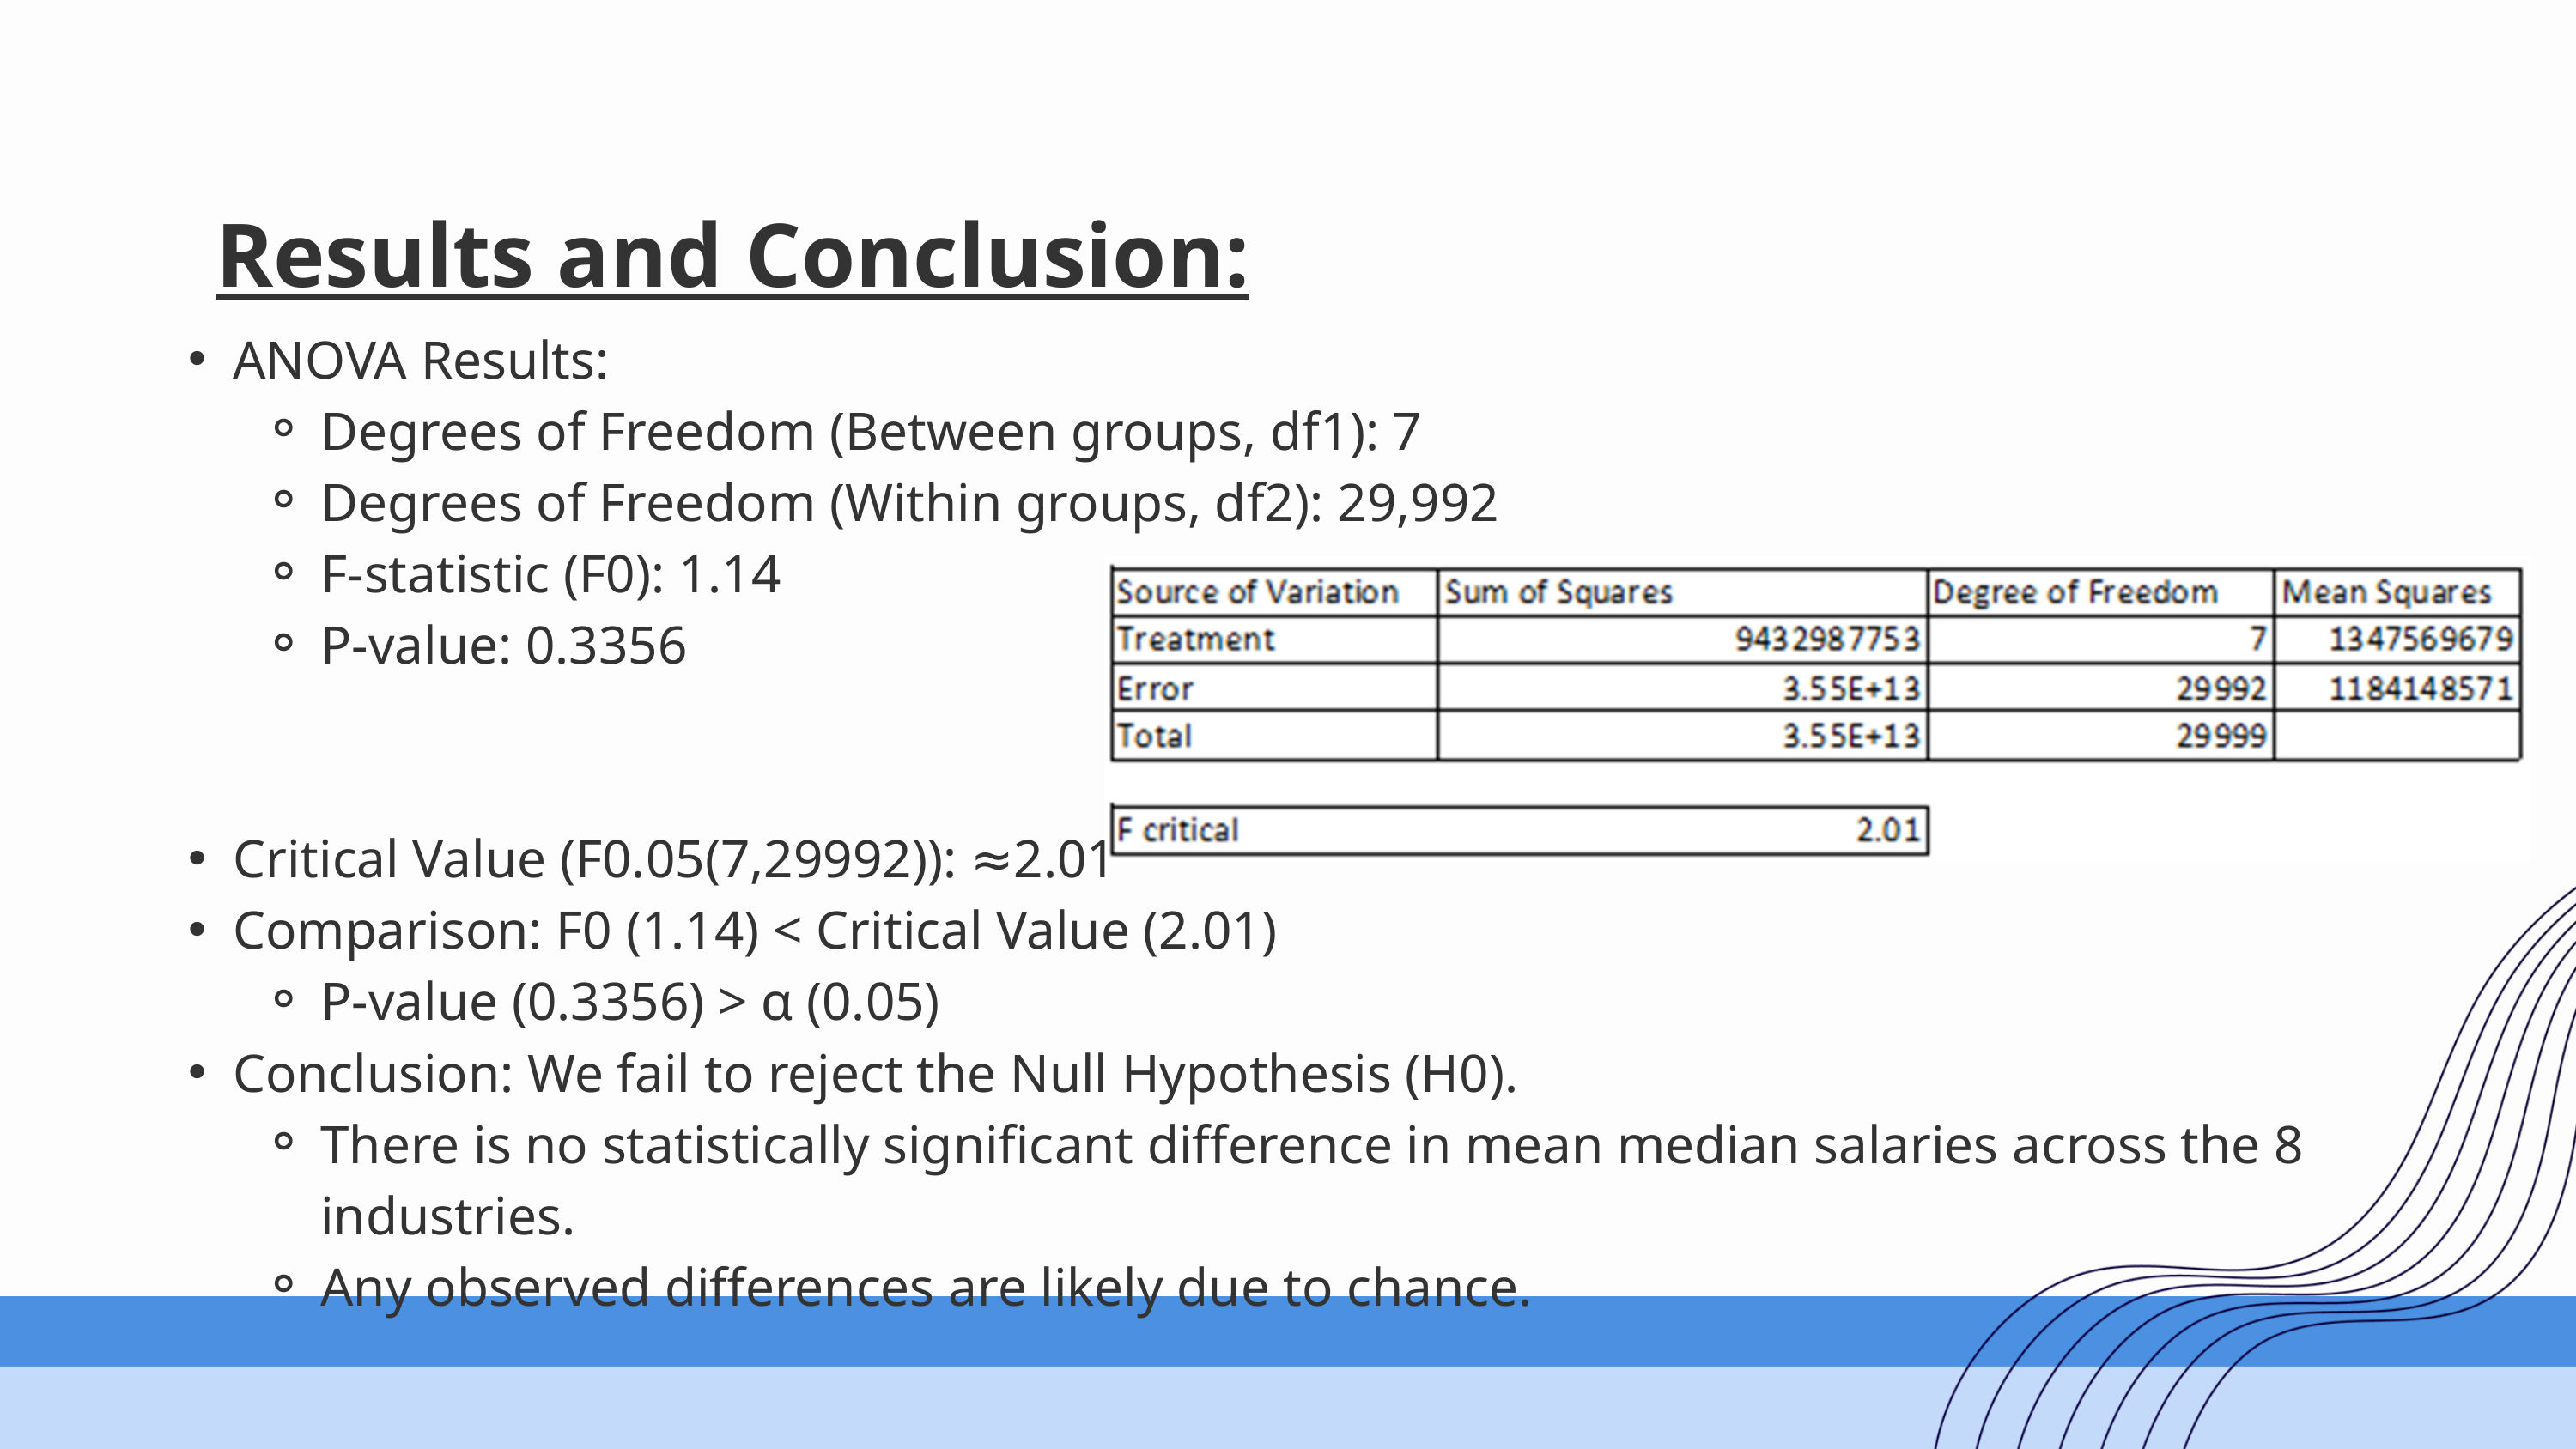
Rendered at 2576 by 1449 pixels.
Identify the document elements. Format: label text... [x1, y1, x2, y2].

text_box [1929, 556, 2576, 1449]
text_box ANOVA Results: Degrees of Freedom (Between groups, df1​): 7 Degrees of Freedom (Within groups, df2​): 29,992 F-statistic (F0​): 1.14 P-value: 0.3356 Critical Value (F0.05​(7,29992)): ≈2.01 Comparison: F0​ (1.14) < Critical Value (2.01) P-value (0.3356) > α (0.05) Conclusion: We fail to reject the Null Hypothesis (H0​). There is no statistically significant difference in mean median salaries across the 8 industries. Any observed differences are likely due to chance. [144, 318, 2332, 1388]
text_box [1105, 556, 1928, 862]
text_box [0, 1296, 1925, 1449]
text_box Results and Conclusion: [216, 199, 2360, 305]
